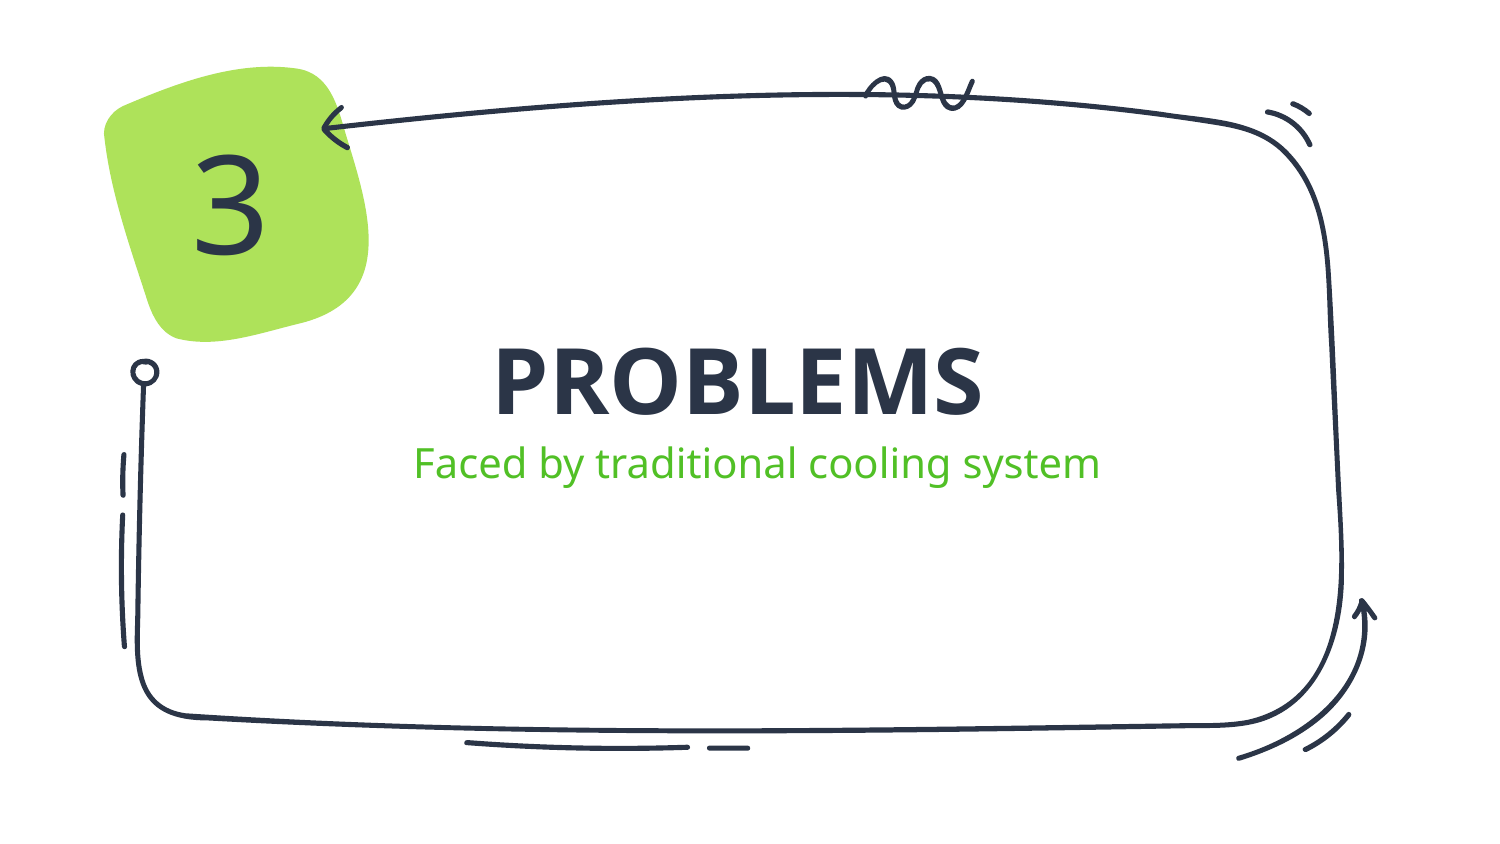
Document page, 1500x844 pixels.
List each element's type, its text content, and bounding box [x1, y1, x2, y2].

title PROBLEMS [290, 324, 1210, 435]
text_box 3 [162, 109, 300, 290]
subtitle Faced by traditional cooling system [290, 437, 1210, 501]
